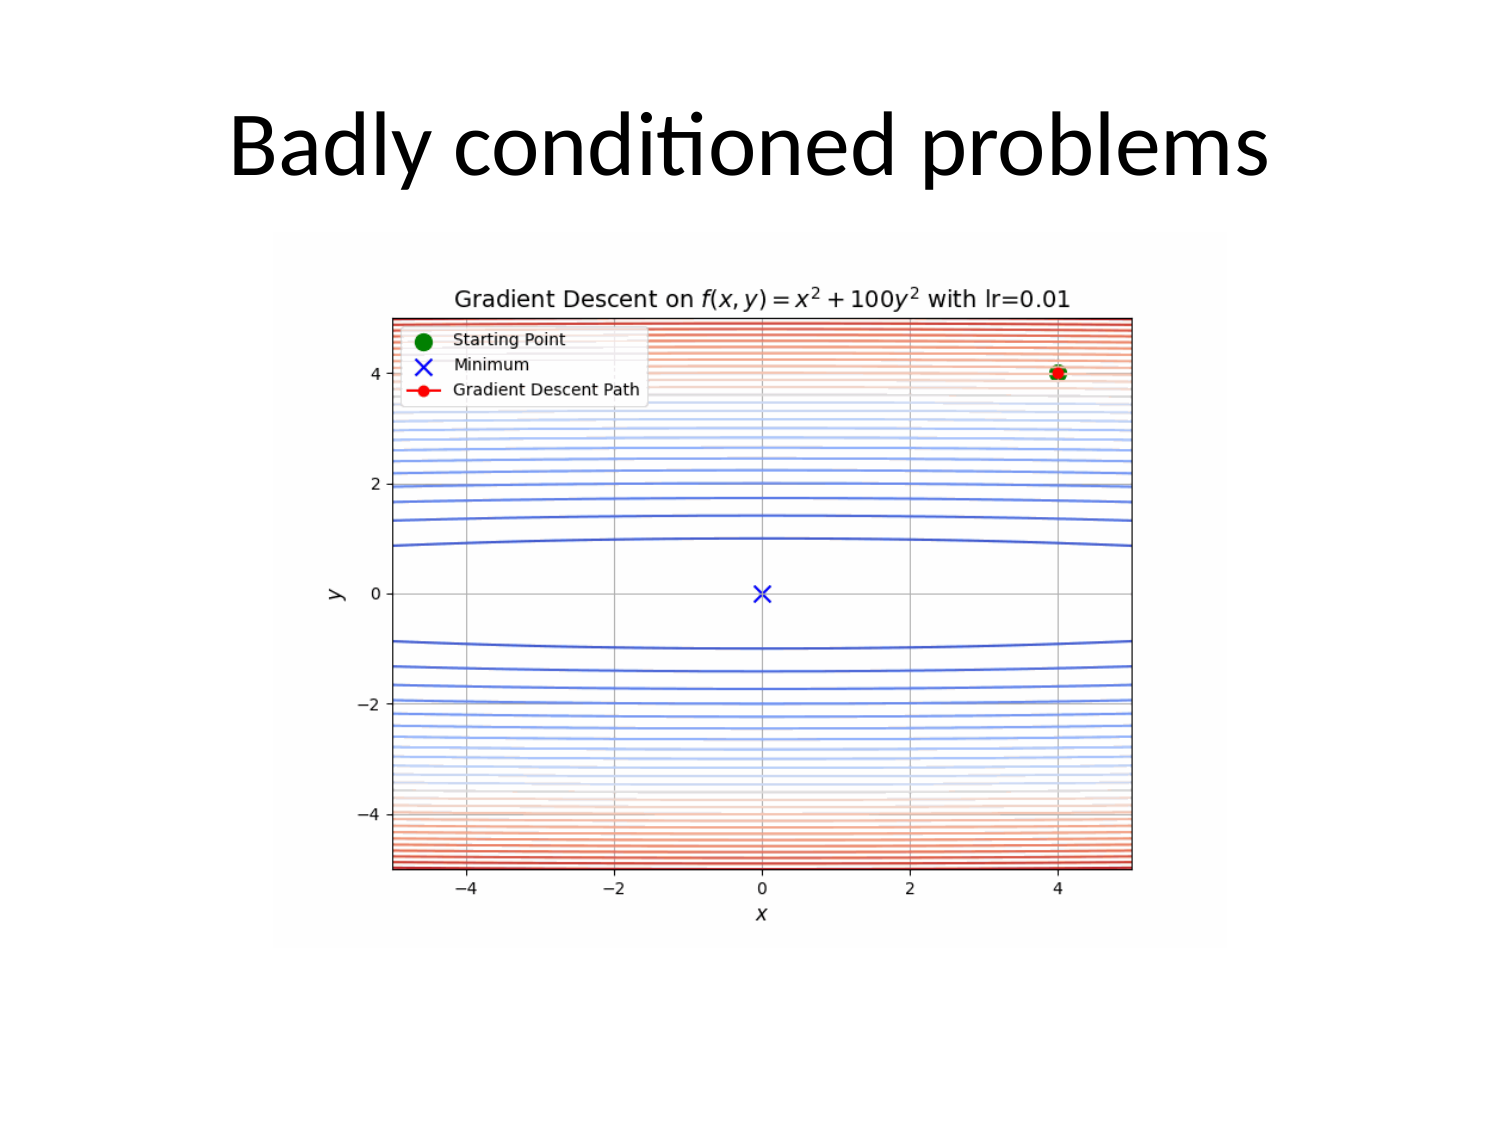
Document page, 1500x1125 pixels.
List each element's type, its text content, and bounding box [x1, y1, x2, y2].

picture [273, 232, 1227, 948]
title Badly conditioned problems [75, 45, 1425, 233]
